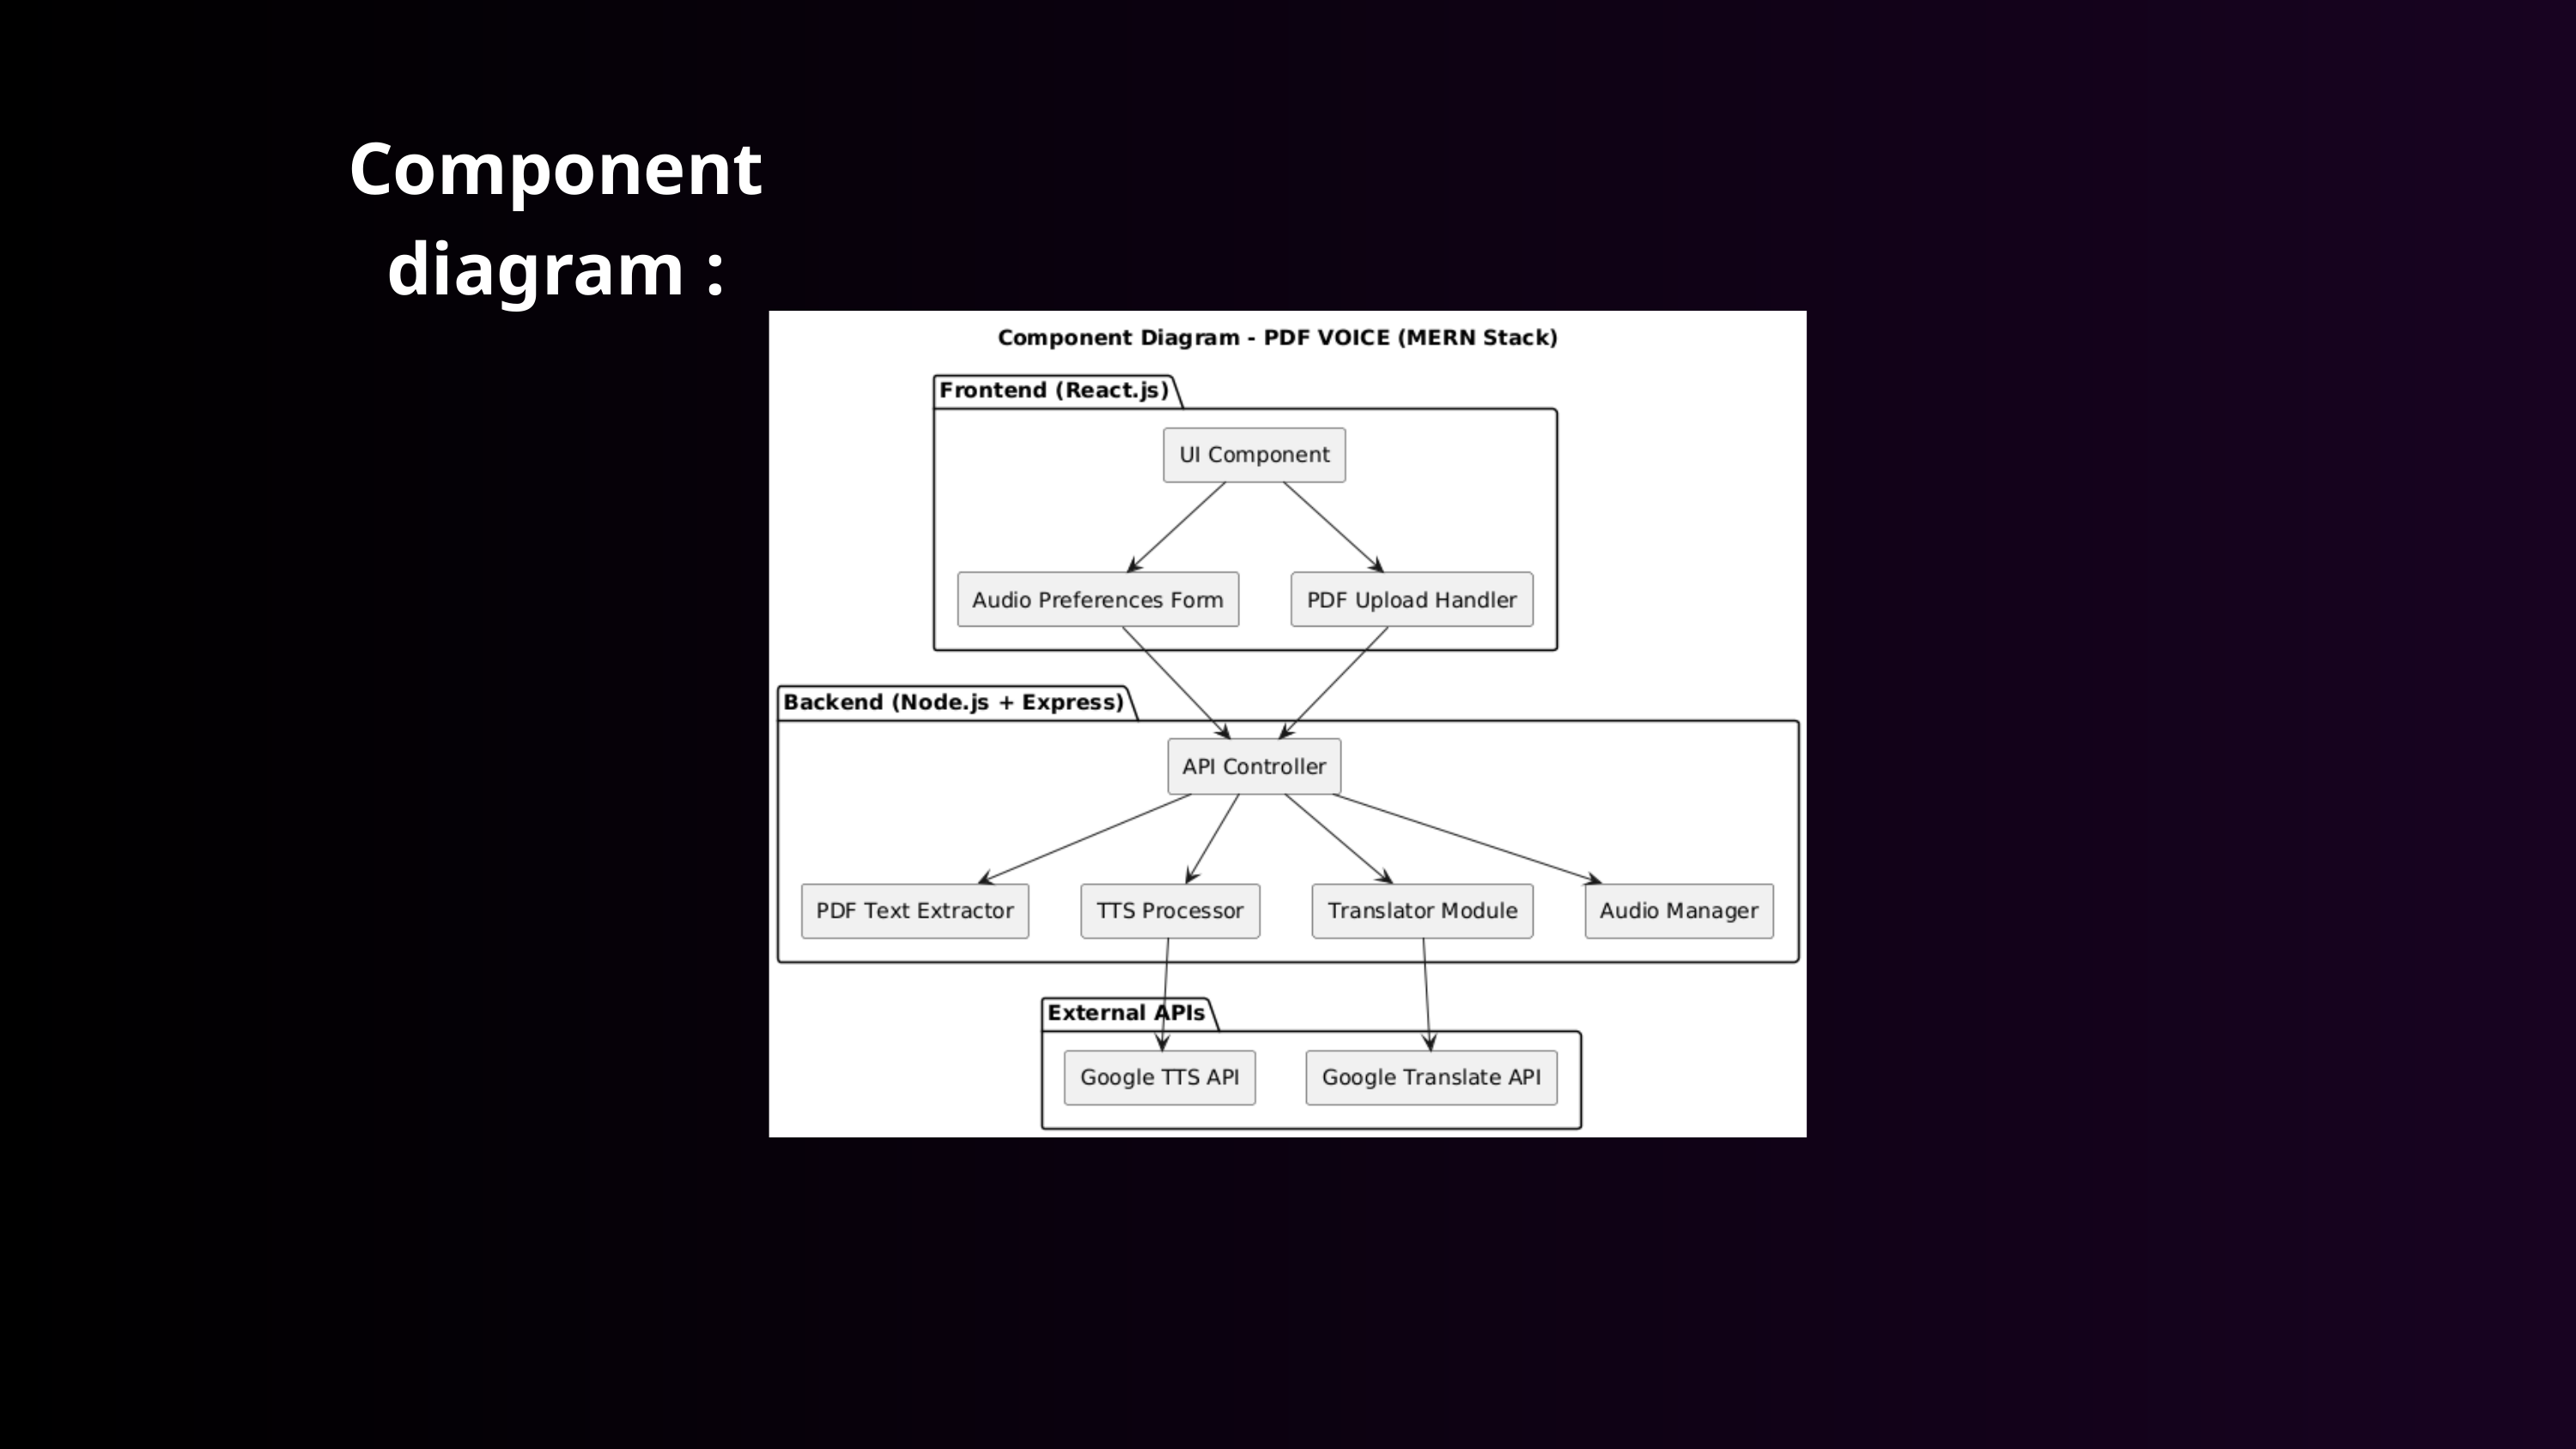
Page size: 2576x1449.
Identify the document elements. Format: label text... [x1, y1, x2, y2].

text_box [769, 311, 1807, 1138]
text_box Component diagram : [172, 108, 940, 409]
